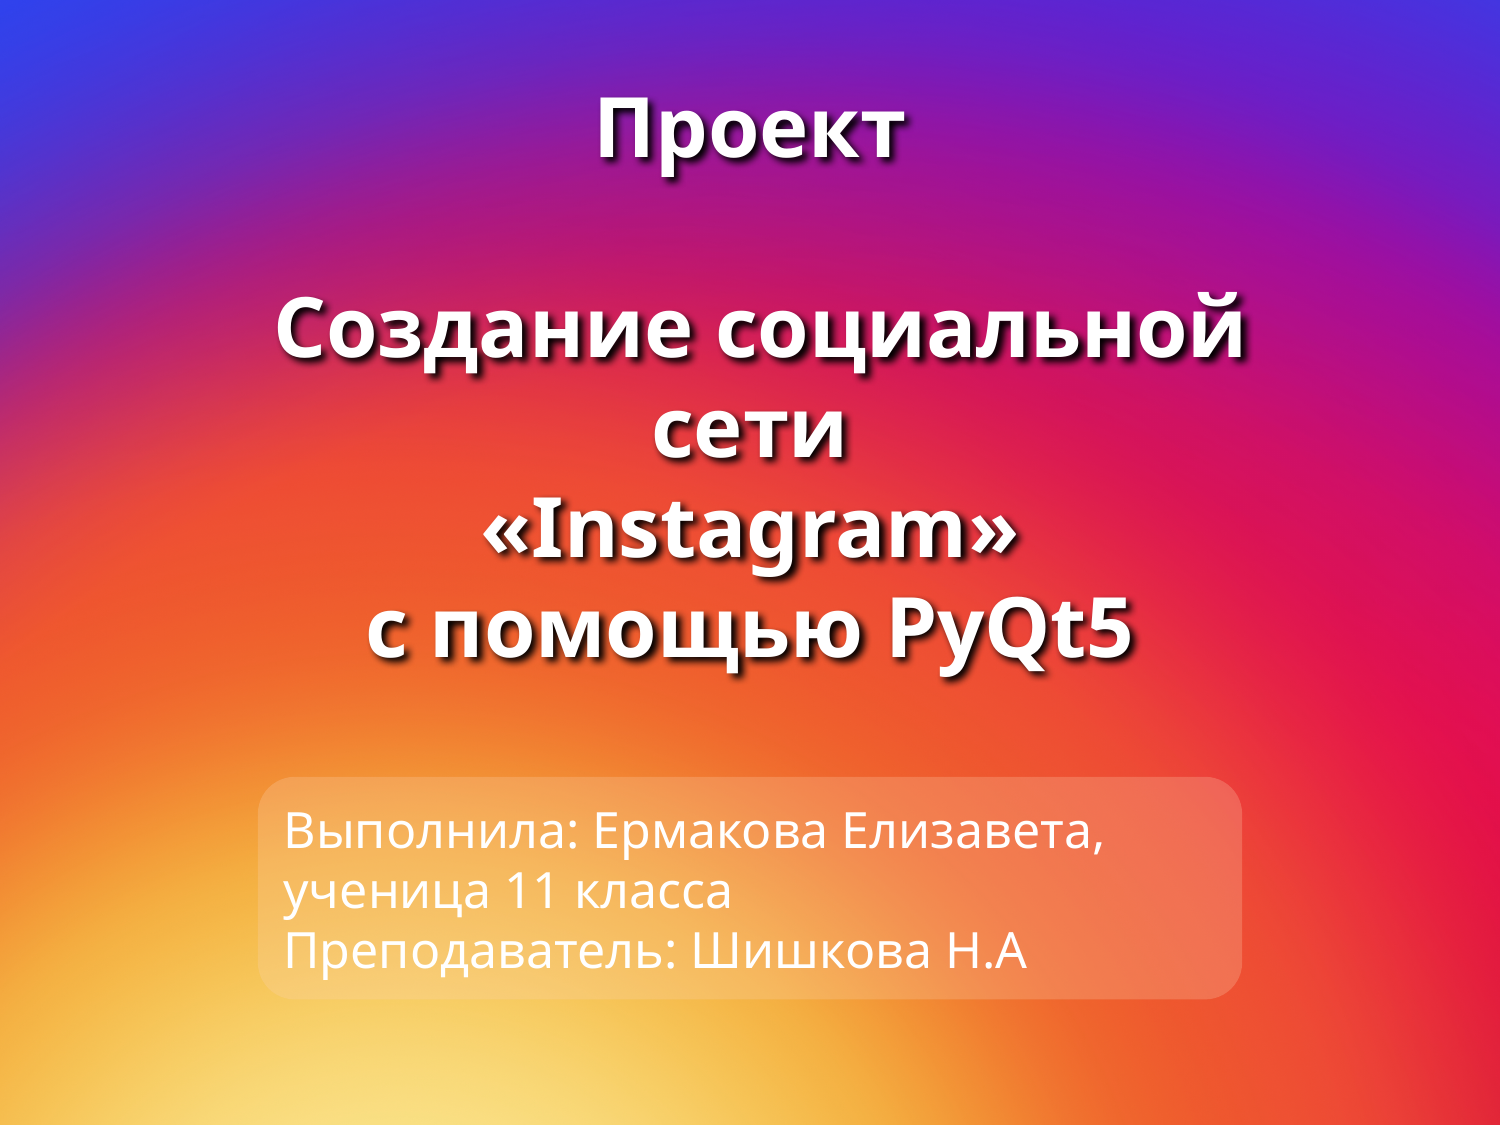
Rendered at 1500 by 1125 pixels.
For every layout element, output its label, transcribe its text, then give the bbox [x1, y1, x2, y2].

picture [0, 0, 1500, 1125]
title Проект Создание социальной сети «Instagram» с помощью PyQt5 [199, 125, 1301, 724]
text_box Выполнила: Ермакова Елизавета, ученица 11 класса Преподаватель: Шишкова Н.А [255, 774, 1245, 1002]
